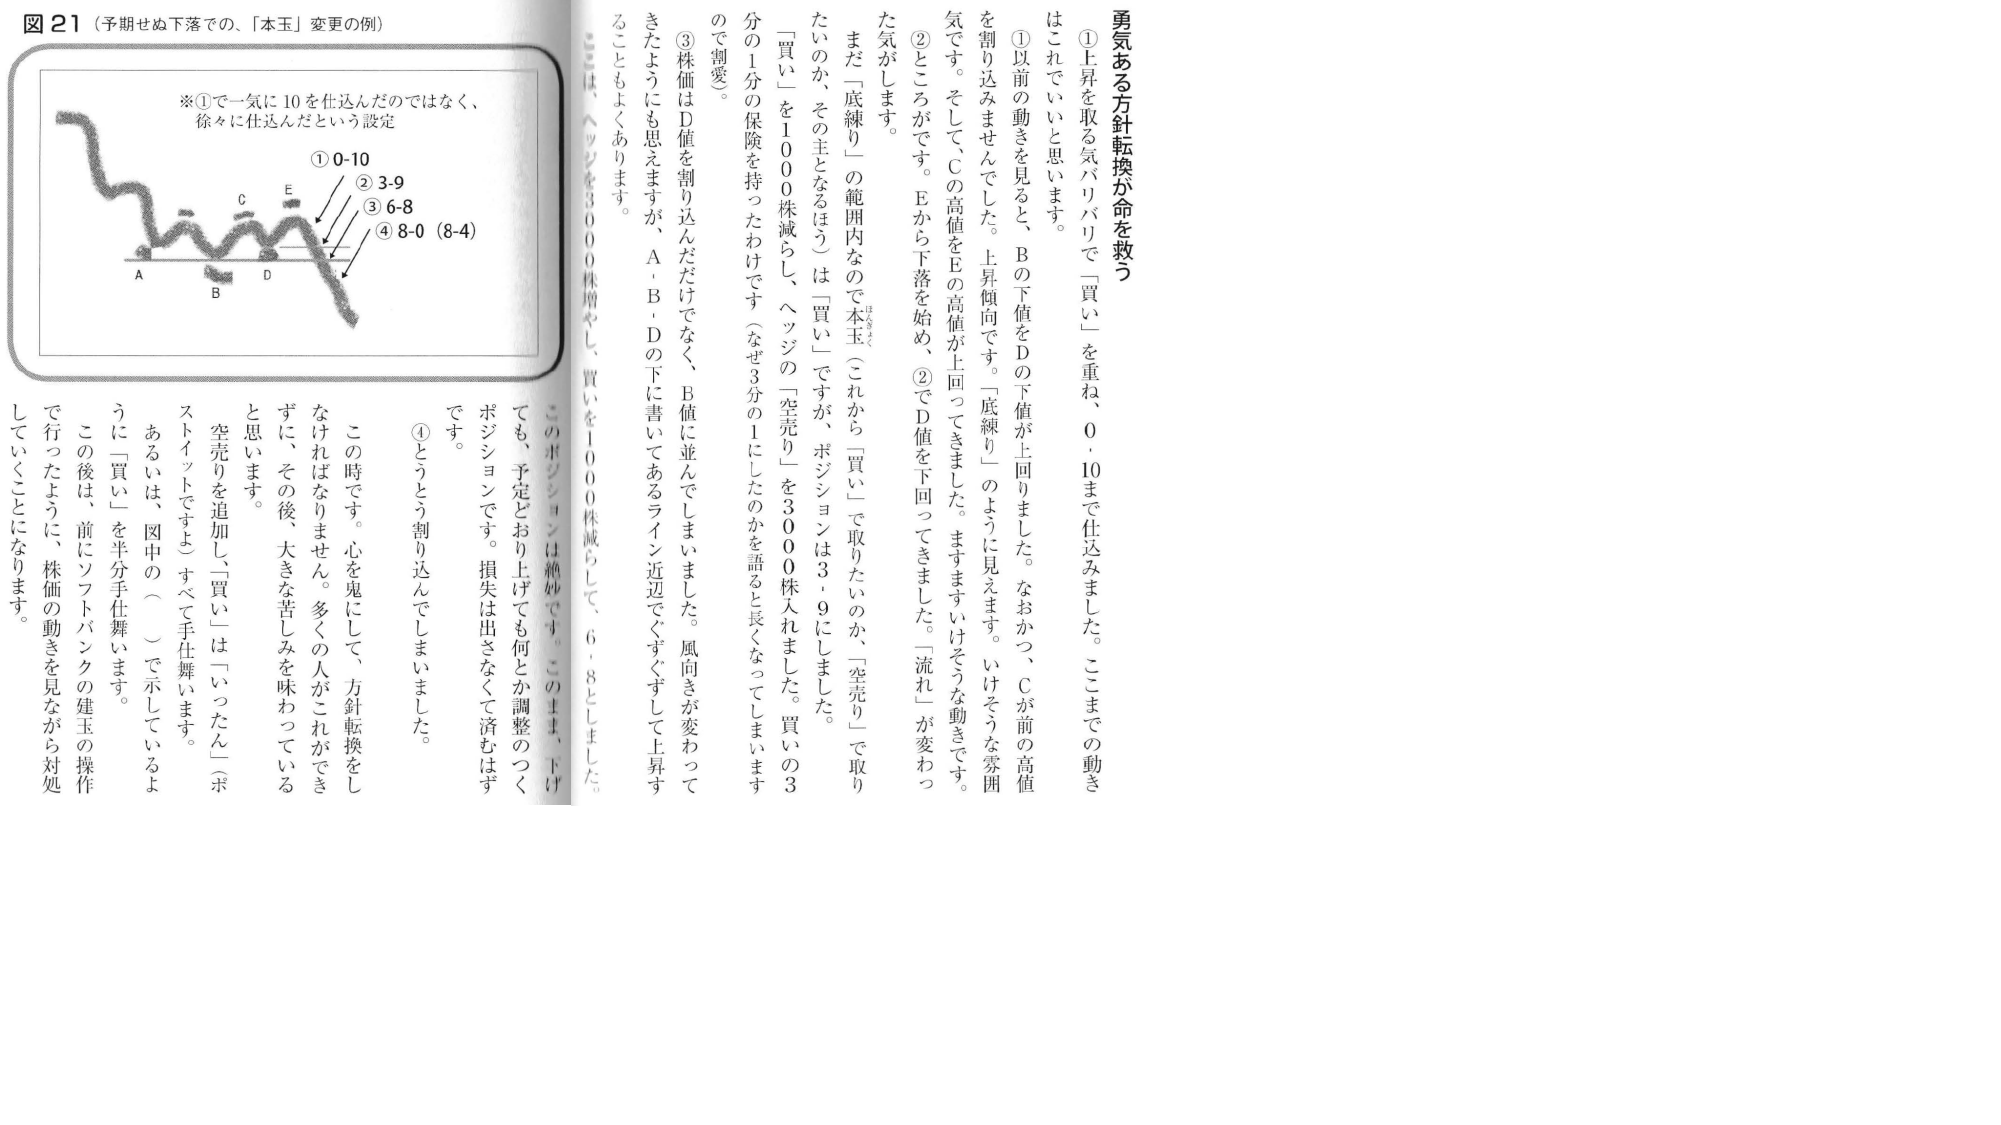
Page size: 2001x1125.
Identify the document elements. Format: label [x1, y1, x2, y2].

picture [0, 0, 1143, 806]
